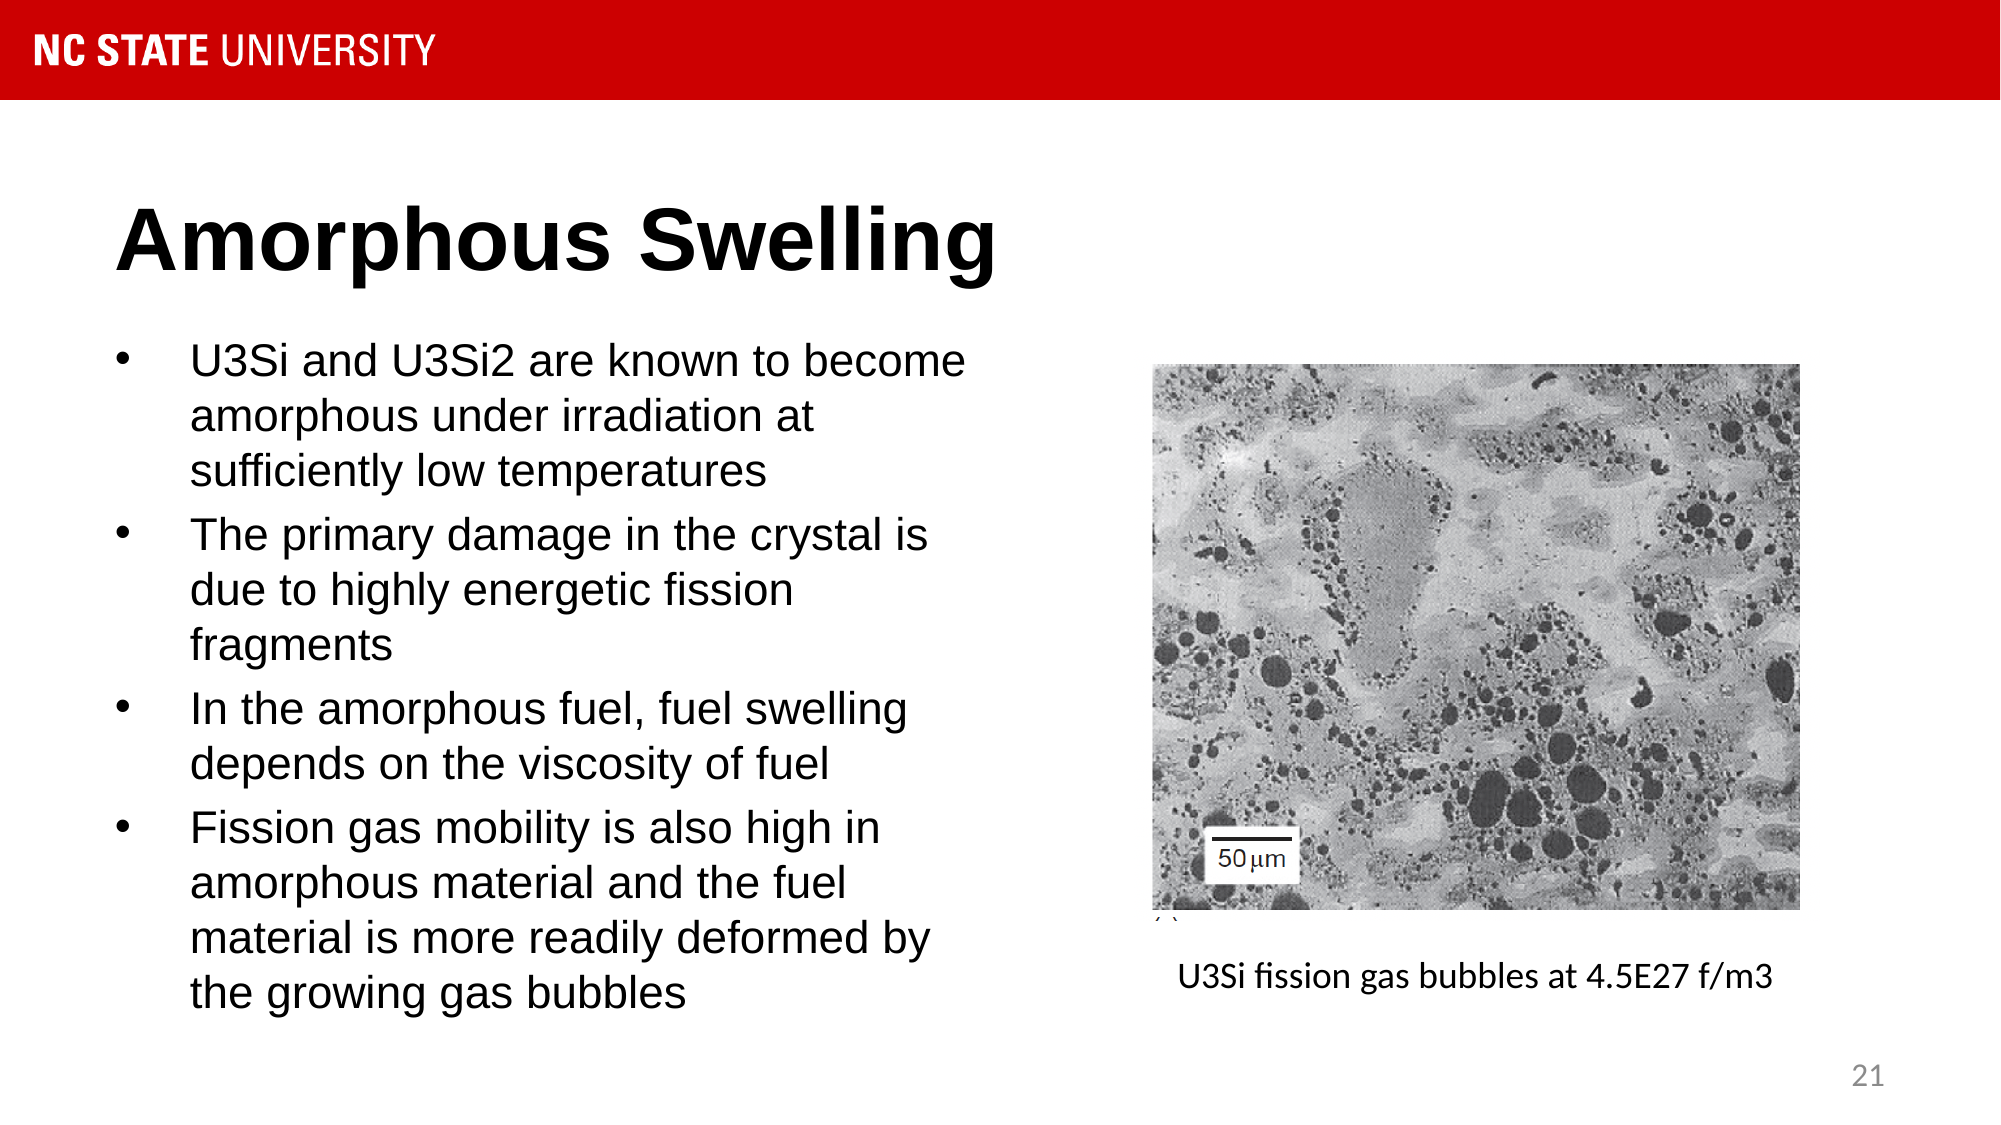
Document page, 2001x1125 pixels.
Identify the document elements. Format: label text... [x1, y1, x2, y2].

slide_number 21 [1433, 1042, 1900, 1103]
picture [0, 0, 2001, 100]
title Amorphous Swelling [99, 147, 1900, 323]
list U3Si and U3Si2 are known to become amorphous under irradiation at sufficiently low temperatures The primary damage in the crystal is due to highly energetic fission fragments In the amorphous fuel, fuel swelling depends on the viscosity of fuel Fission gas mobility is also high in amorphous material and the fuel material is more readily deformed by the growing gas bubbles [99, 322, 984, 1005]
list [1133, 349, 1820, 921]
text_box U3Si fission gas bubbles at 4.5E27 f/m3 [1162, 943, 1820, 1003]
